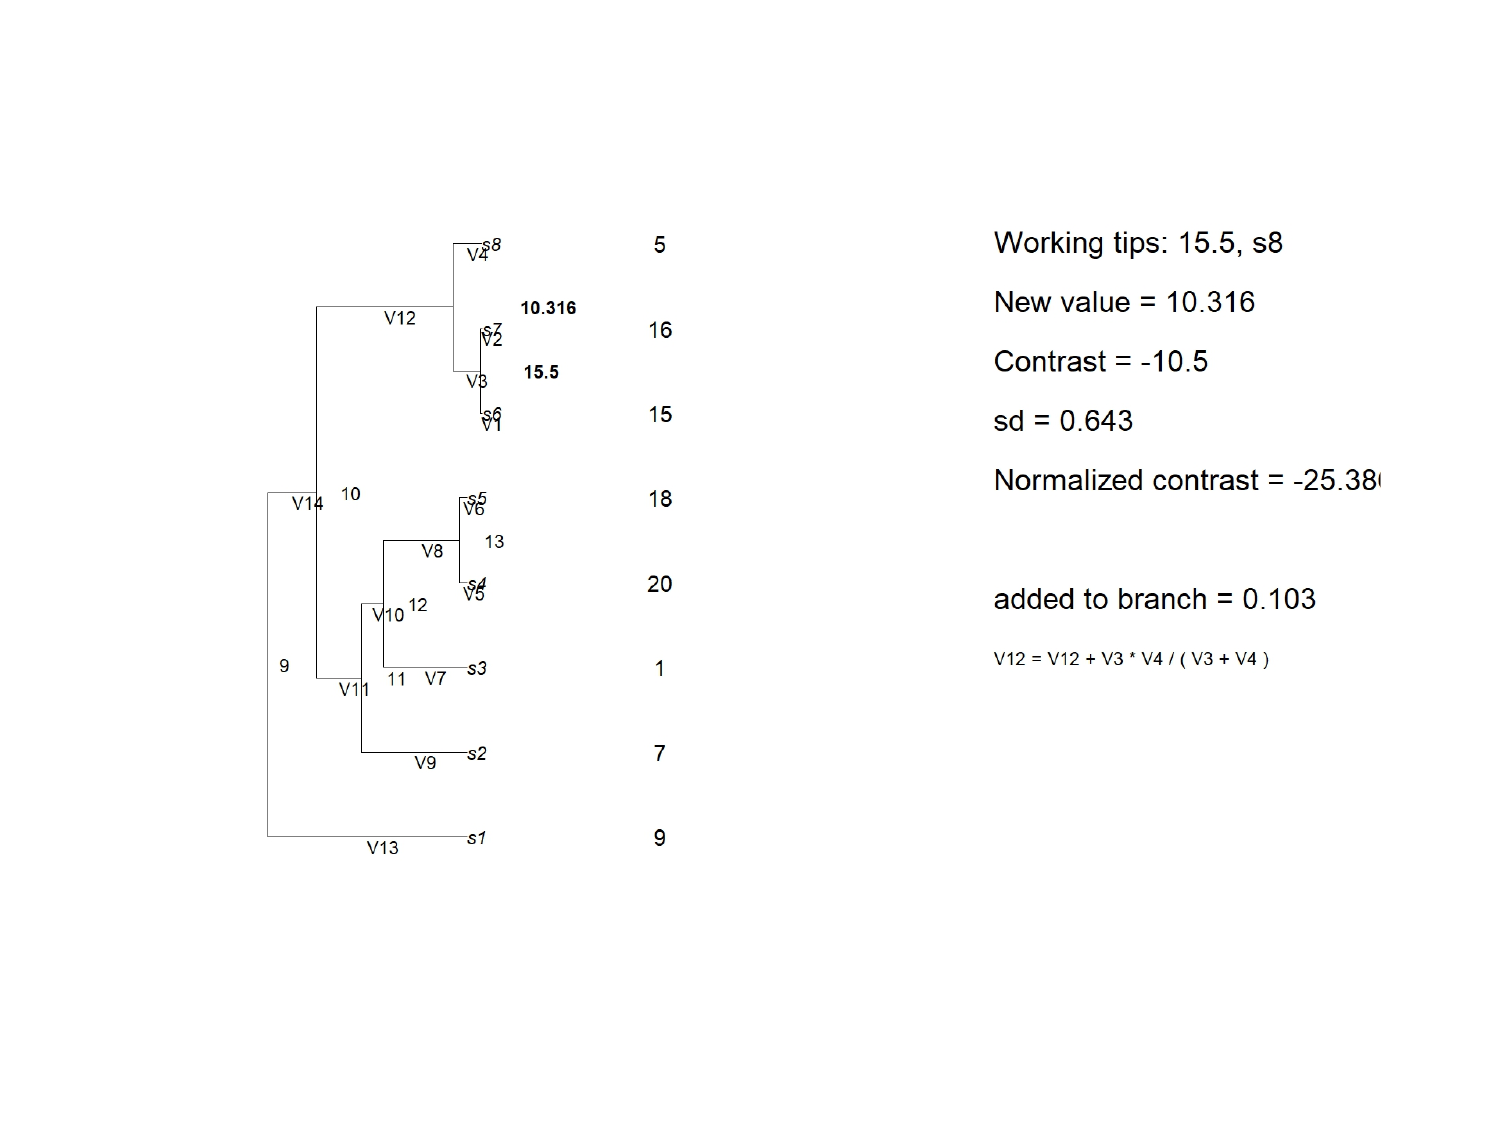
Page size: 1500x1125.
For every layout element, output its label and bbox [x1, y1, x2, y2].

picture [67, 34, 1475, 1091]
